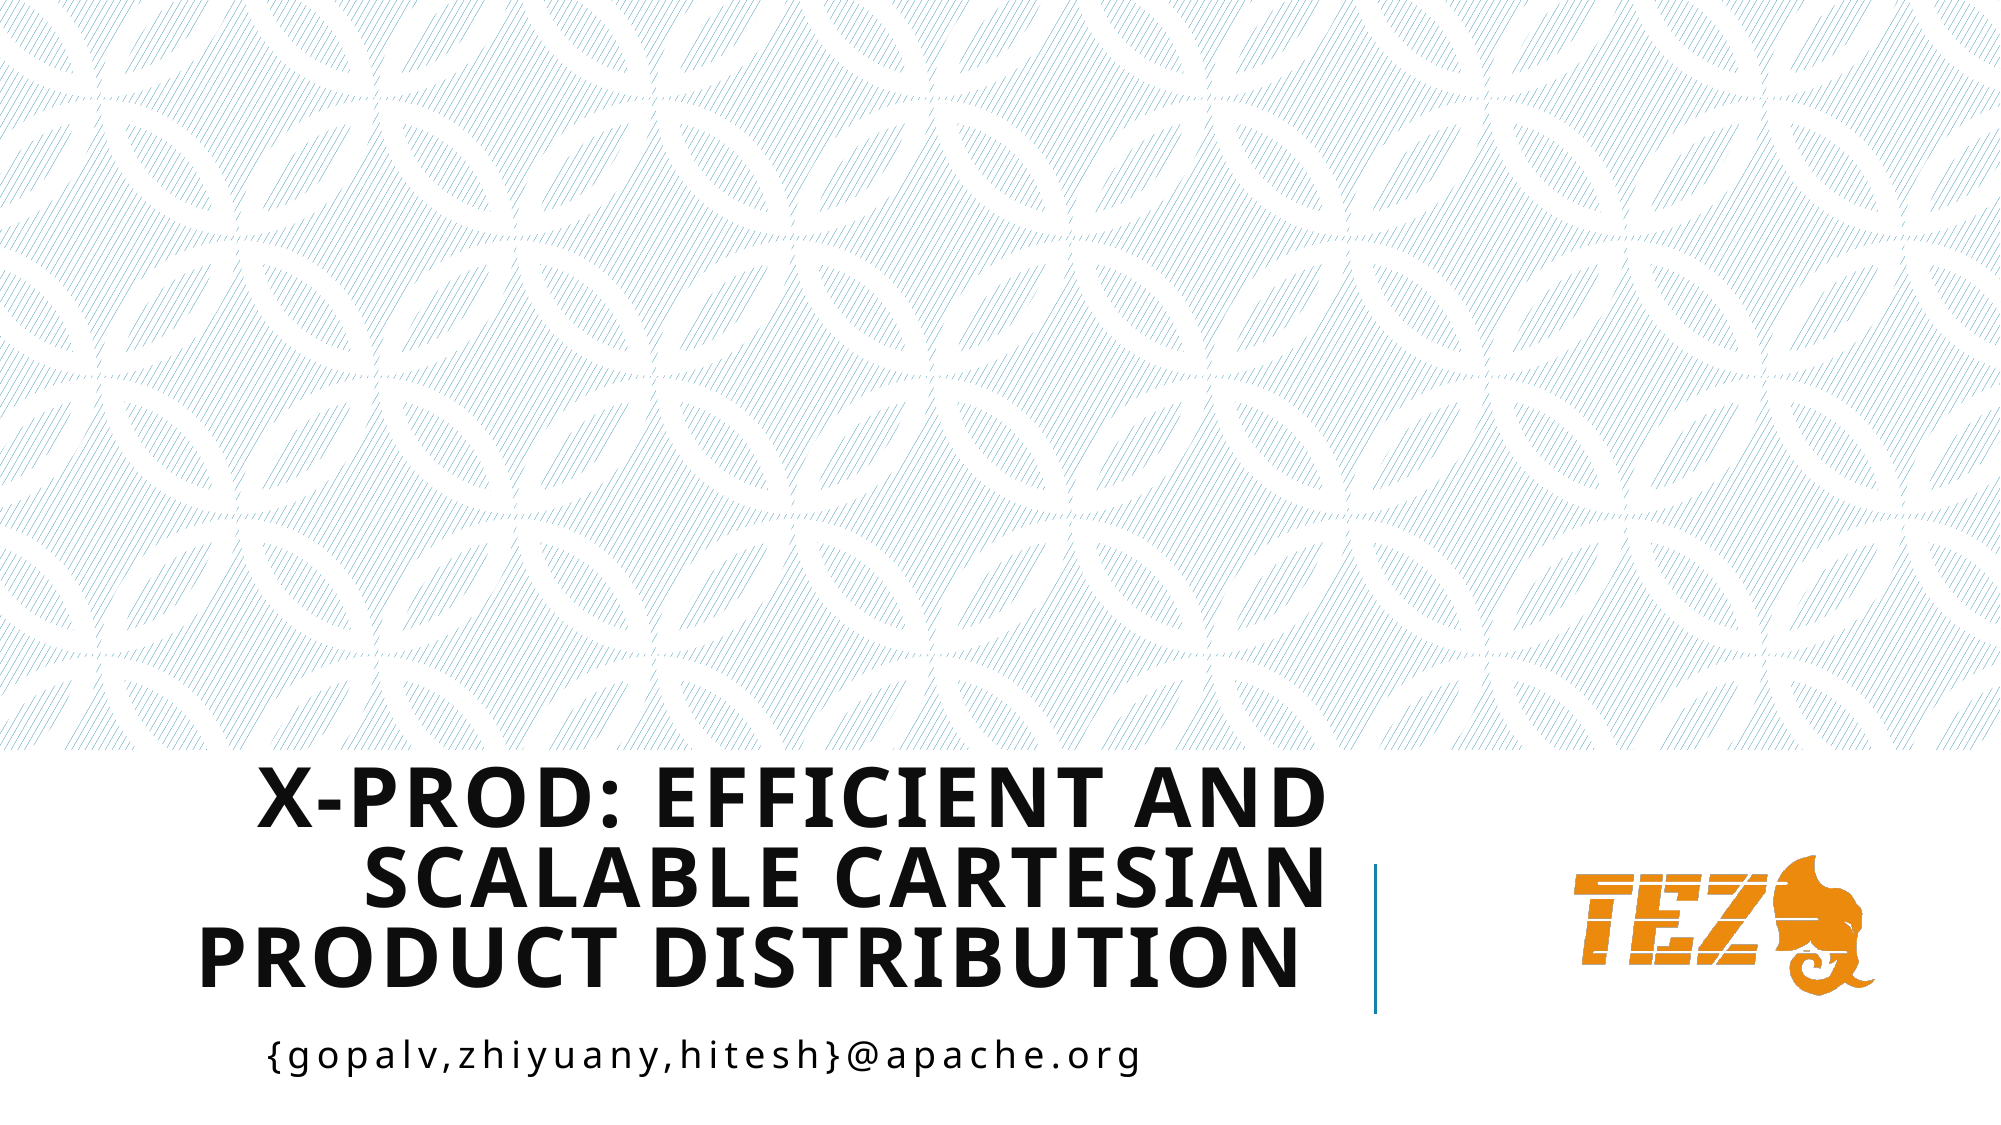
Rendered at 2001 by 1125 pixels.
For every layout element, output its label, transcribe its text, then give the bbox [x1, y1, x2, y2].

picture [1570, 850, 1877, 1001]
text_box {gopalv,zhiyuany,hitesh}@apache.org [252, 1023, 1173, 1084]
title X-Prod: Efficient and Scalable Cartesian Product distribution [75, 813, 1350, 1054]
